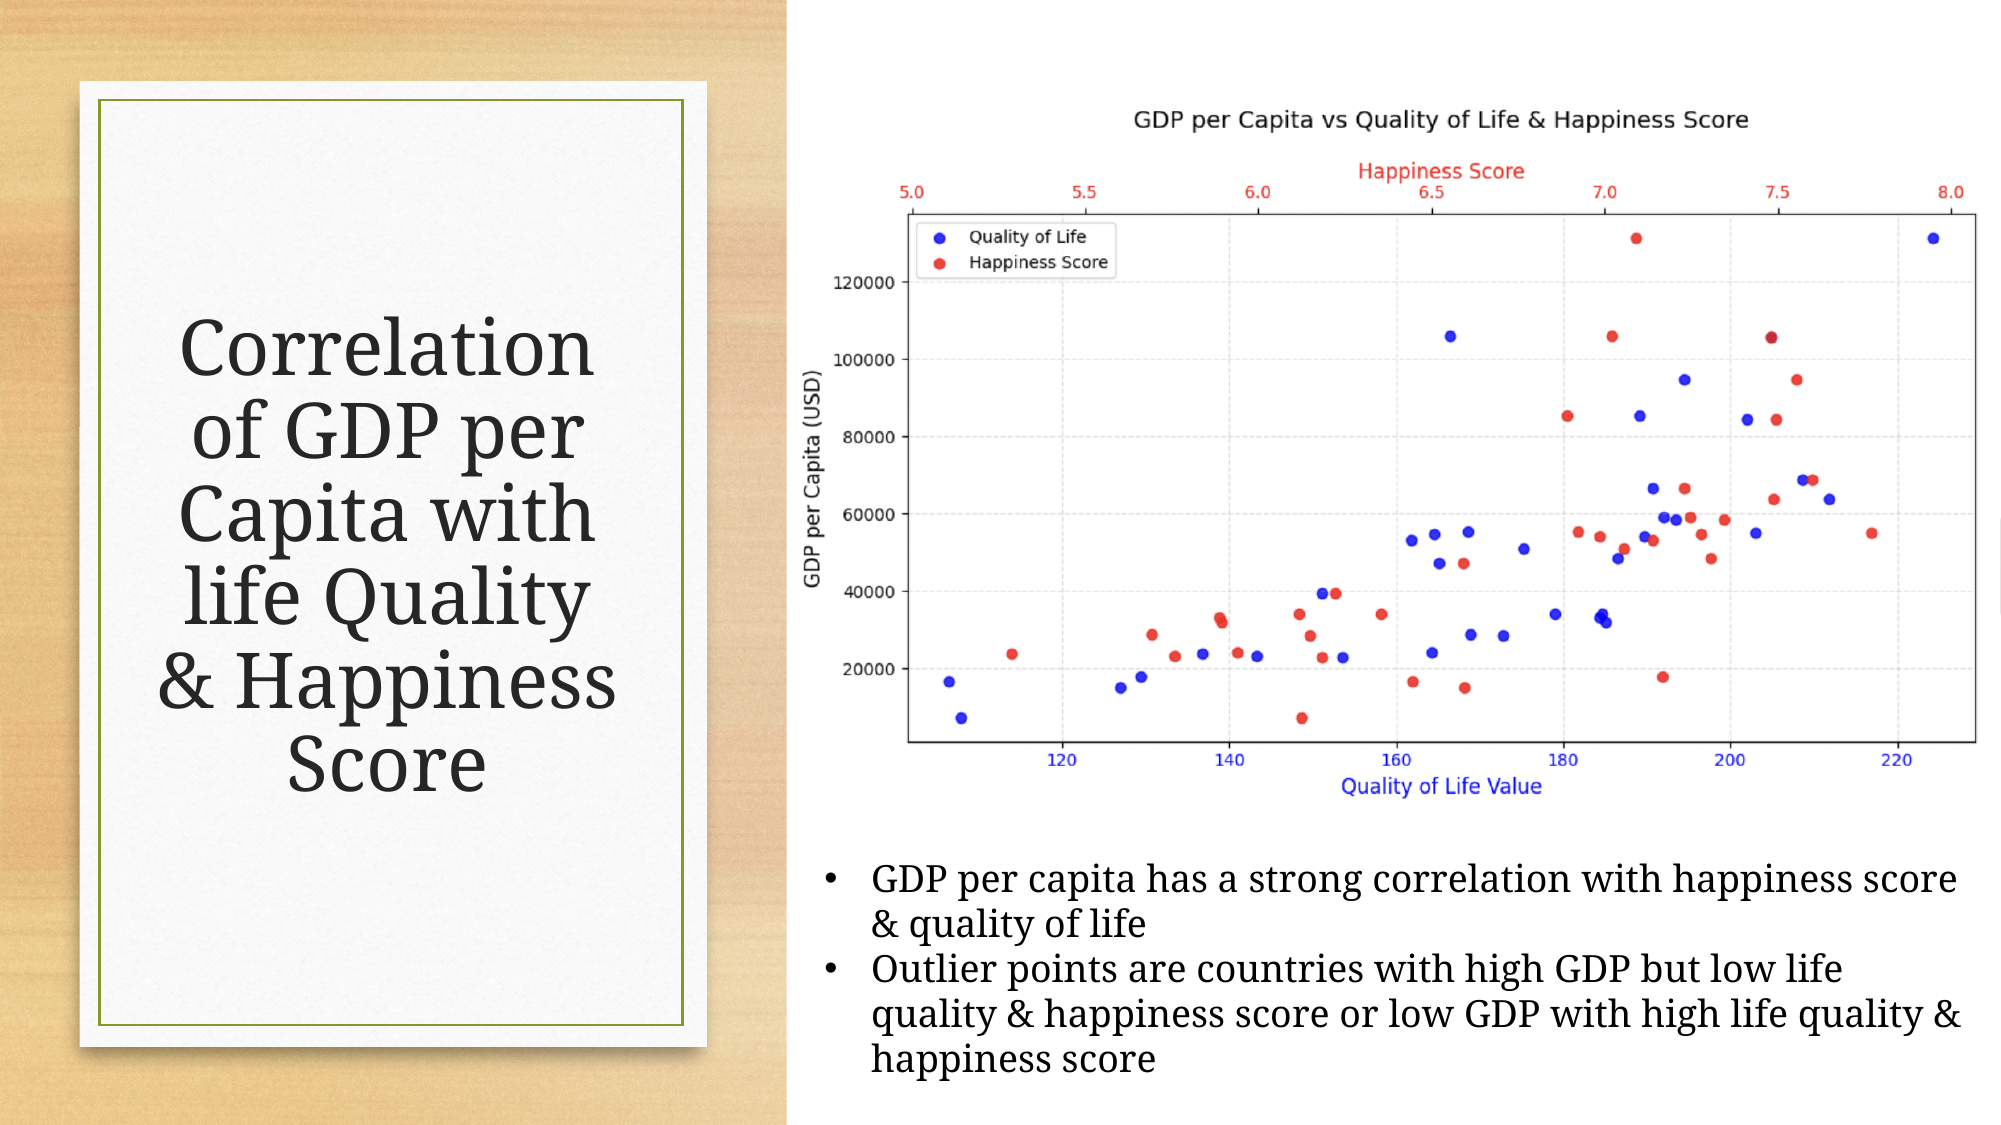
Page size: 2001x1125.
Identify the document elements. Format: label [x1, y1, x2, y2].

text_box [0, 0, 2000, 1125]
picture [794, 99, 1993, 812]
